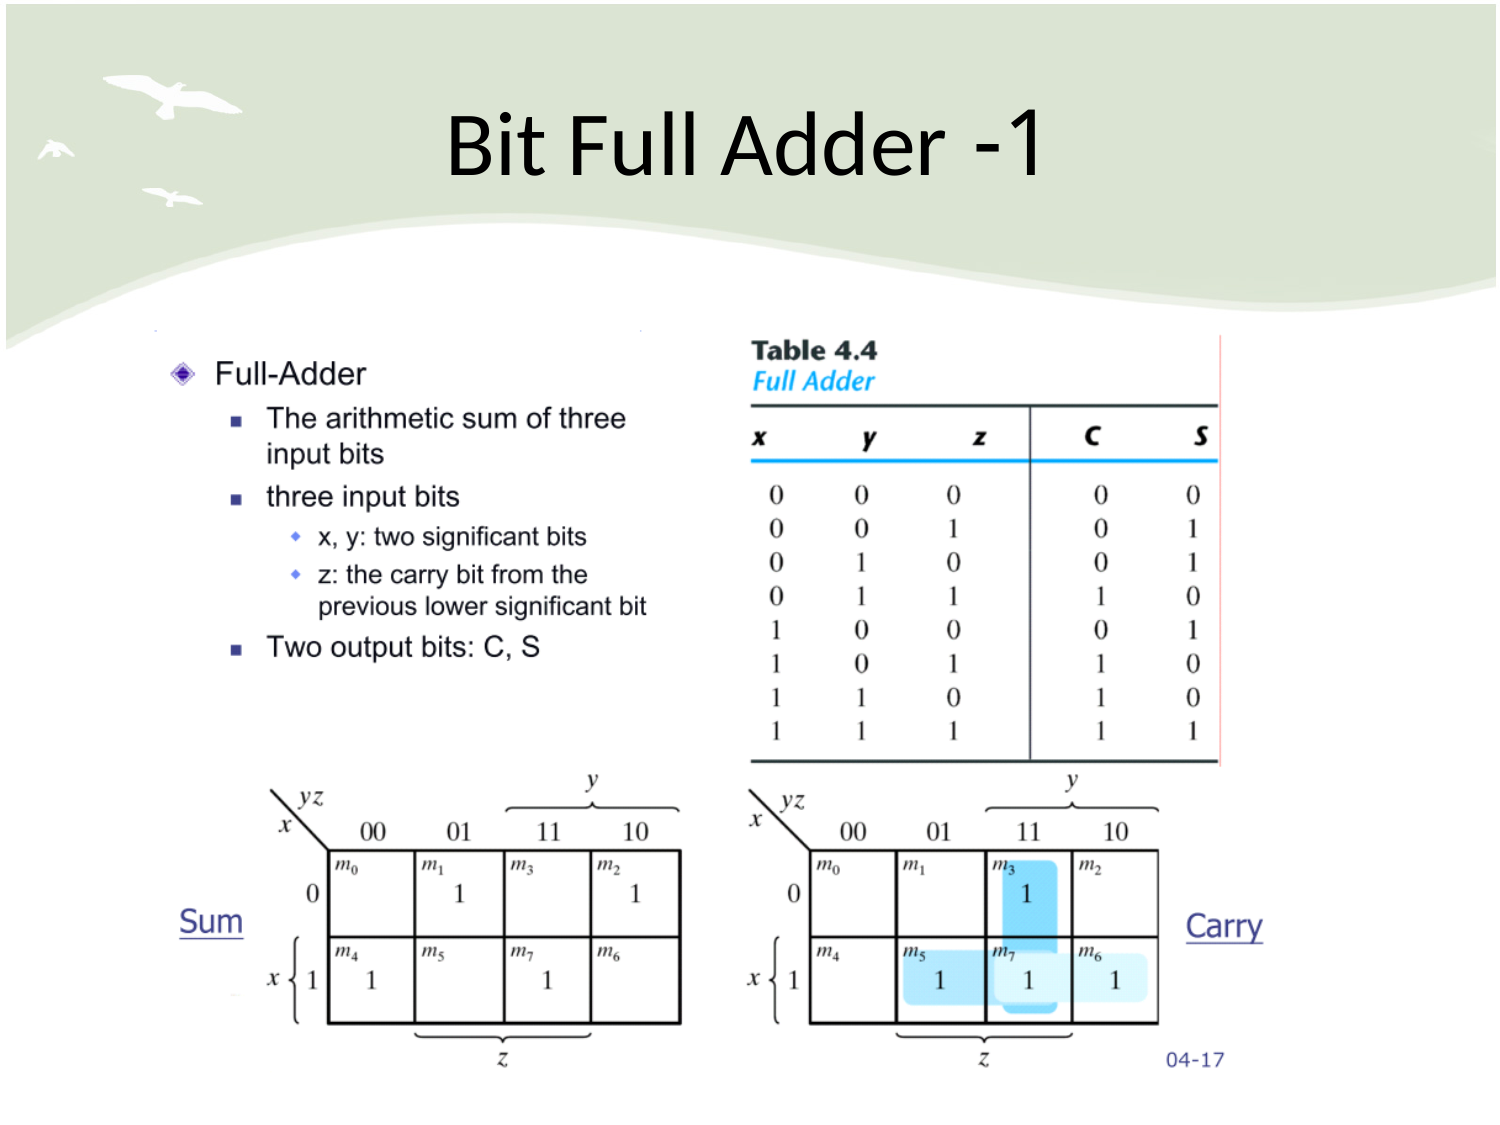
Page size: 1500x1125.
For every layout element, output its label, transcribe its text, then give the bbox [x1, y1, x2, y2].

picture [0, 0, 1500, 1125]
title 1- Bit Full Adder [74, 44, 1426, 233]
